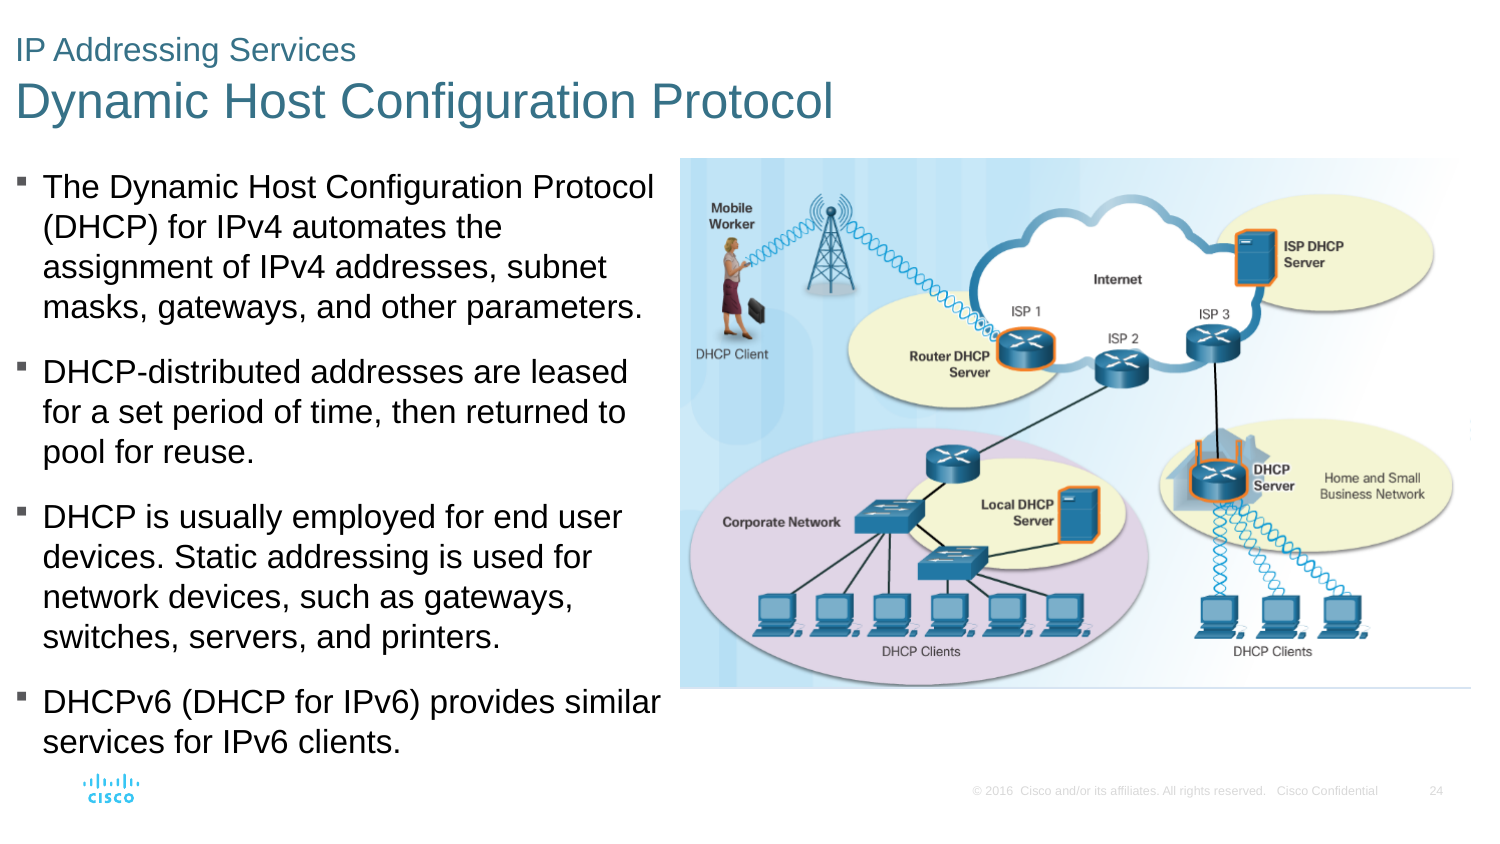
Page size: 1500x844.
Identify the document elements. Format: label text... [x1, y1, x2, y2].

title IP Addressing Services Dynamic Host Configuration Protocol [0, 16, 1500, 141]
picture [680, 157, 1472, 689]
list The Dynamic Host Configuration Protocol (DHCP) for IPv4 automates the assignment of IPv4 addresses, subnet masks, gateways, and other parameters. DHCP-distributed addresses are leased for a set period of time, then returned to pool for reuse. DHCP is usually employed for end user devices. Static addressing is used for network devices, such as gateways, switches, servers, and printers. DHCPv6 (DHCP for IPv6) provides similar services for IPv6 clients. [0, 158, 681, 813]
